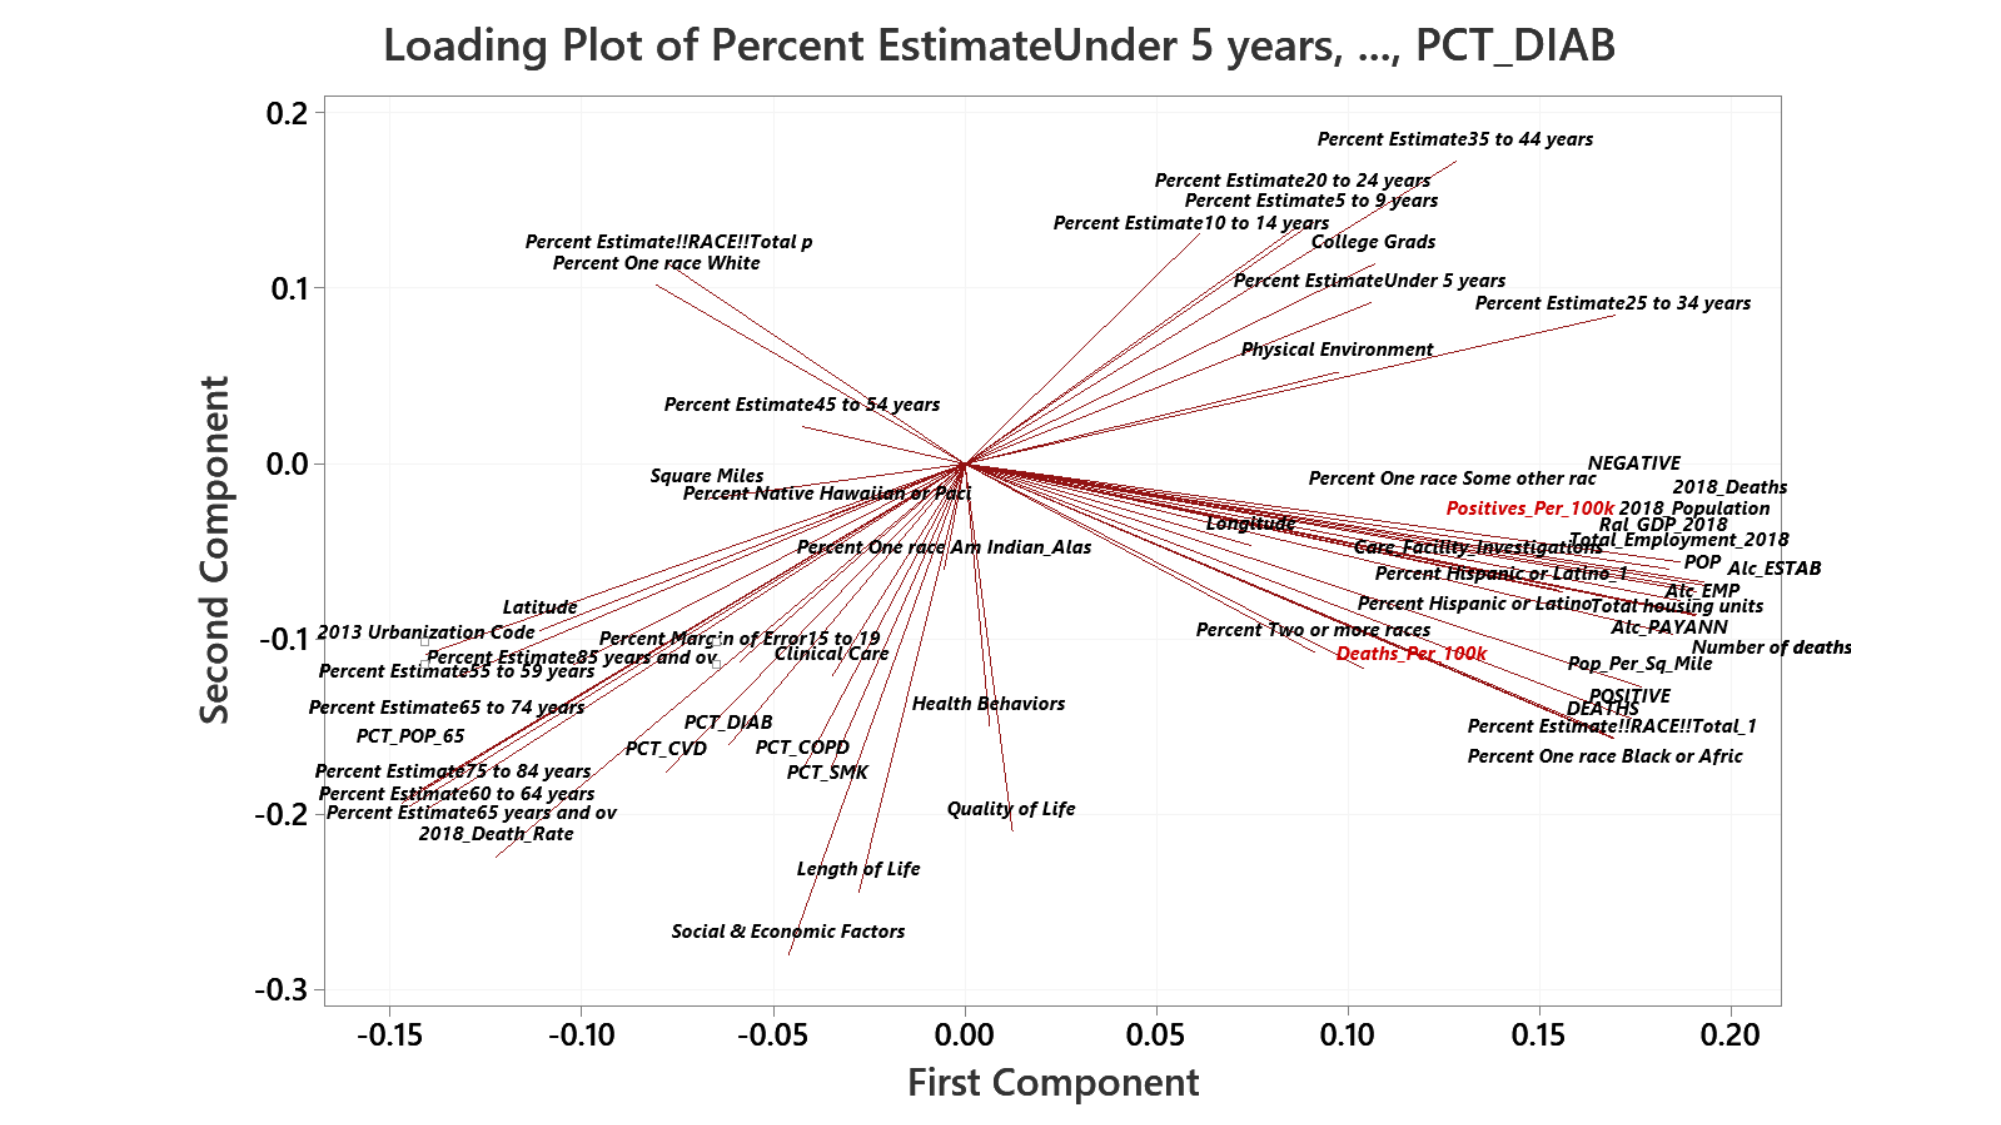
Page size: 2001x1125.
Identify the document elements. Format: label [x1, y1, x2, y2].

picture [149, 3, 1851, 1122]
